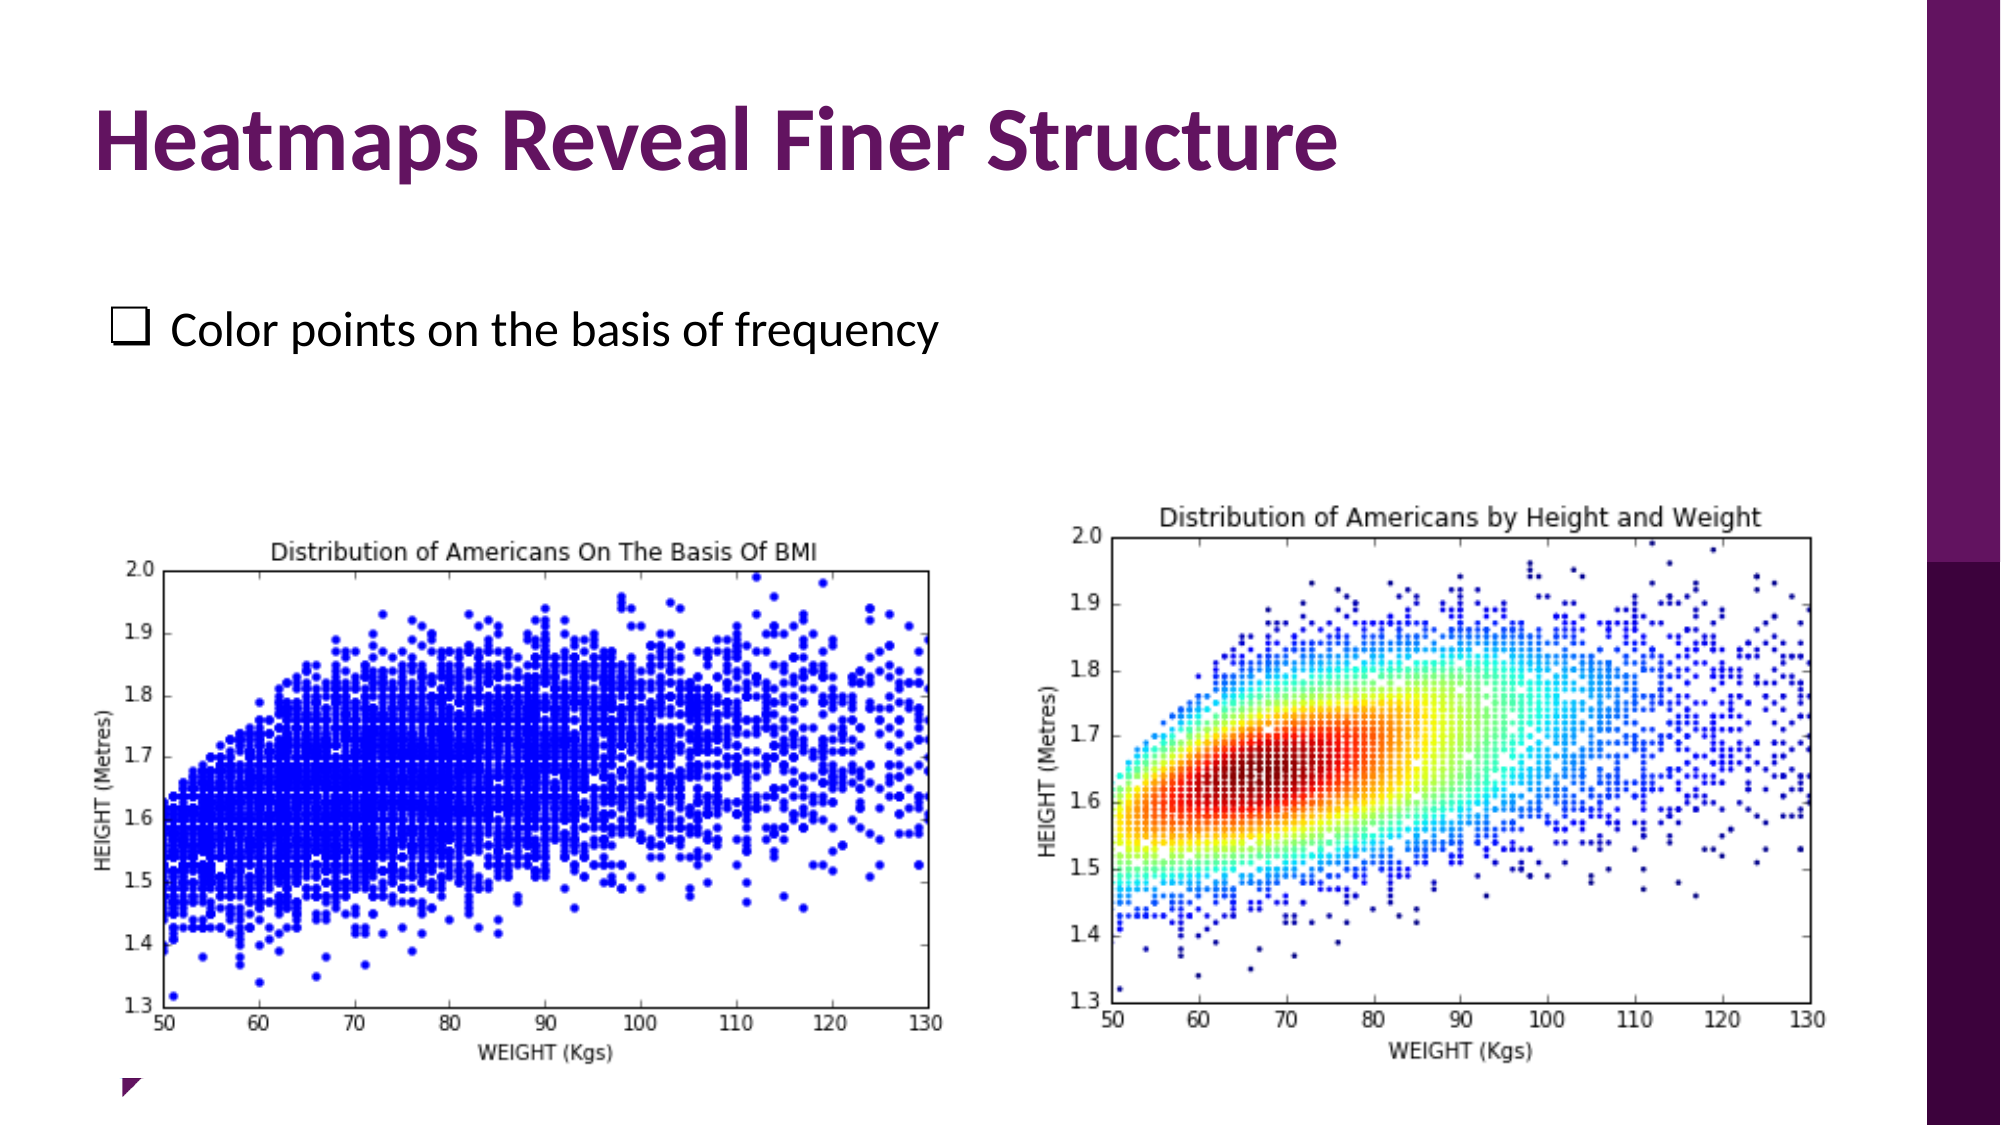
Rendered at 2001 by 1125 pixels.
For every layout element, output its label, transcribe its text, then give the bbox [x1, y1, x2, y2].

picture [40, 477, 1901, 1097]
list Color points on the basis of frequency [80, 280, 1913, 1007]
title Heatmaps Reveal Finer Structure [79, 91, 1908, 279]
